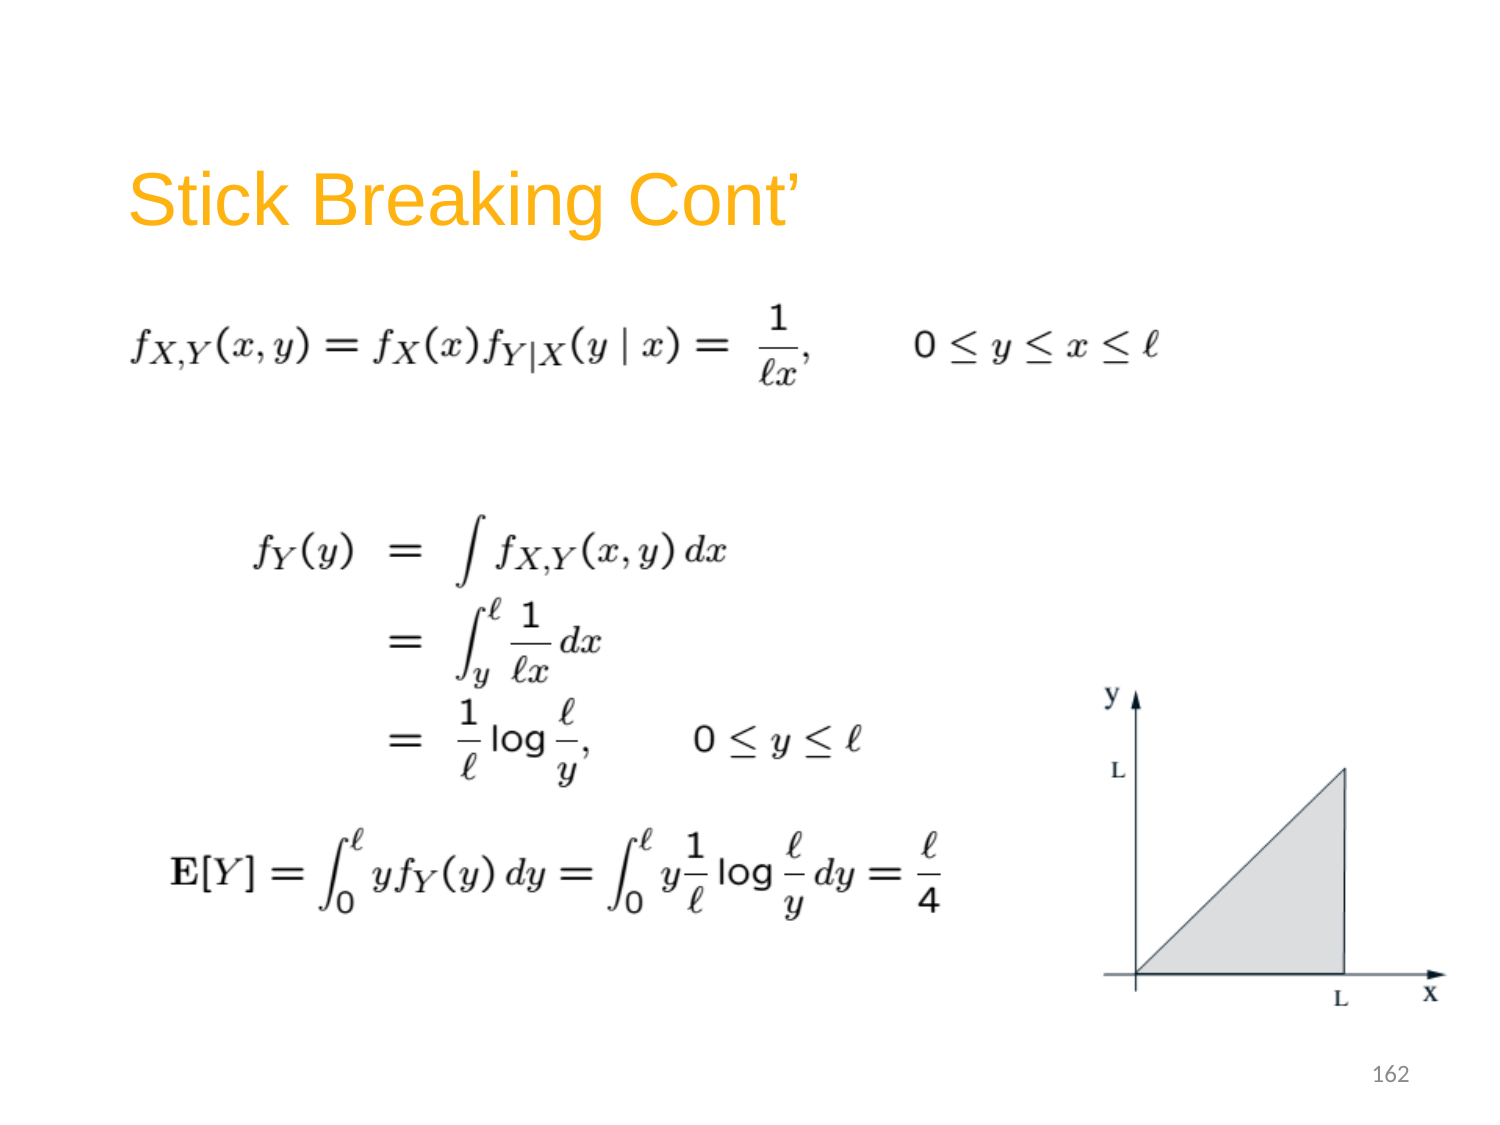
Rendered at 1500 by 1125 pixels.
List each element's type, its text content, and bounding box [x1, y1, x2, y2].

slide_number 162 [1074, 1042, 1425, 1103]
picture [87, 499, 1002, 993]
picture [112, 312, 752, 384]
picture [756, 294, 1181, 401]
title Stick Breaking Cont’ [112, 12, 1388, 379]
picture [1074, 662, 1493, 1029]
